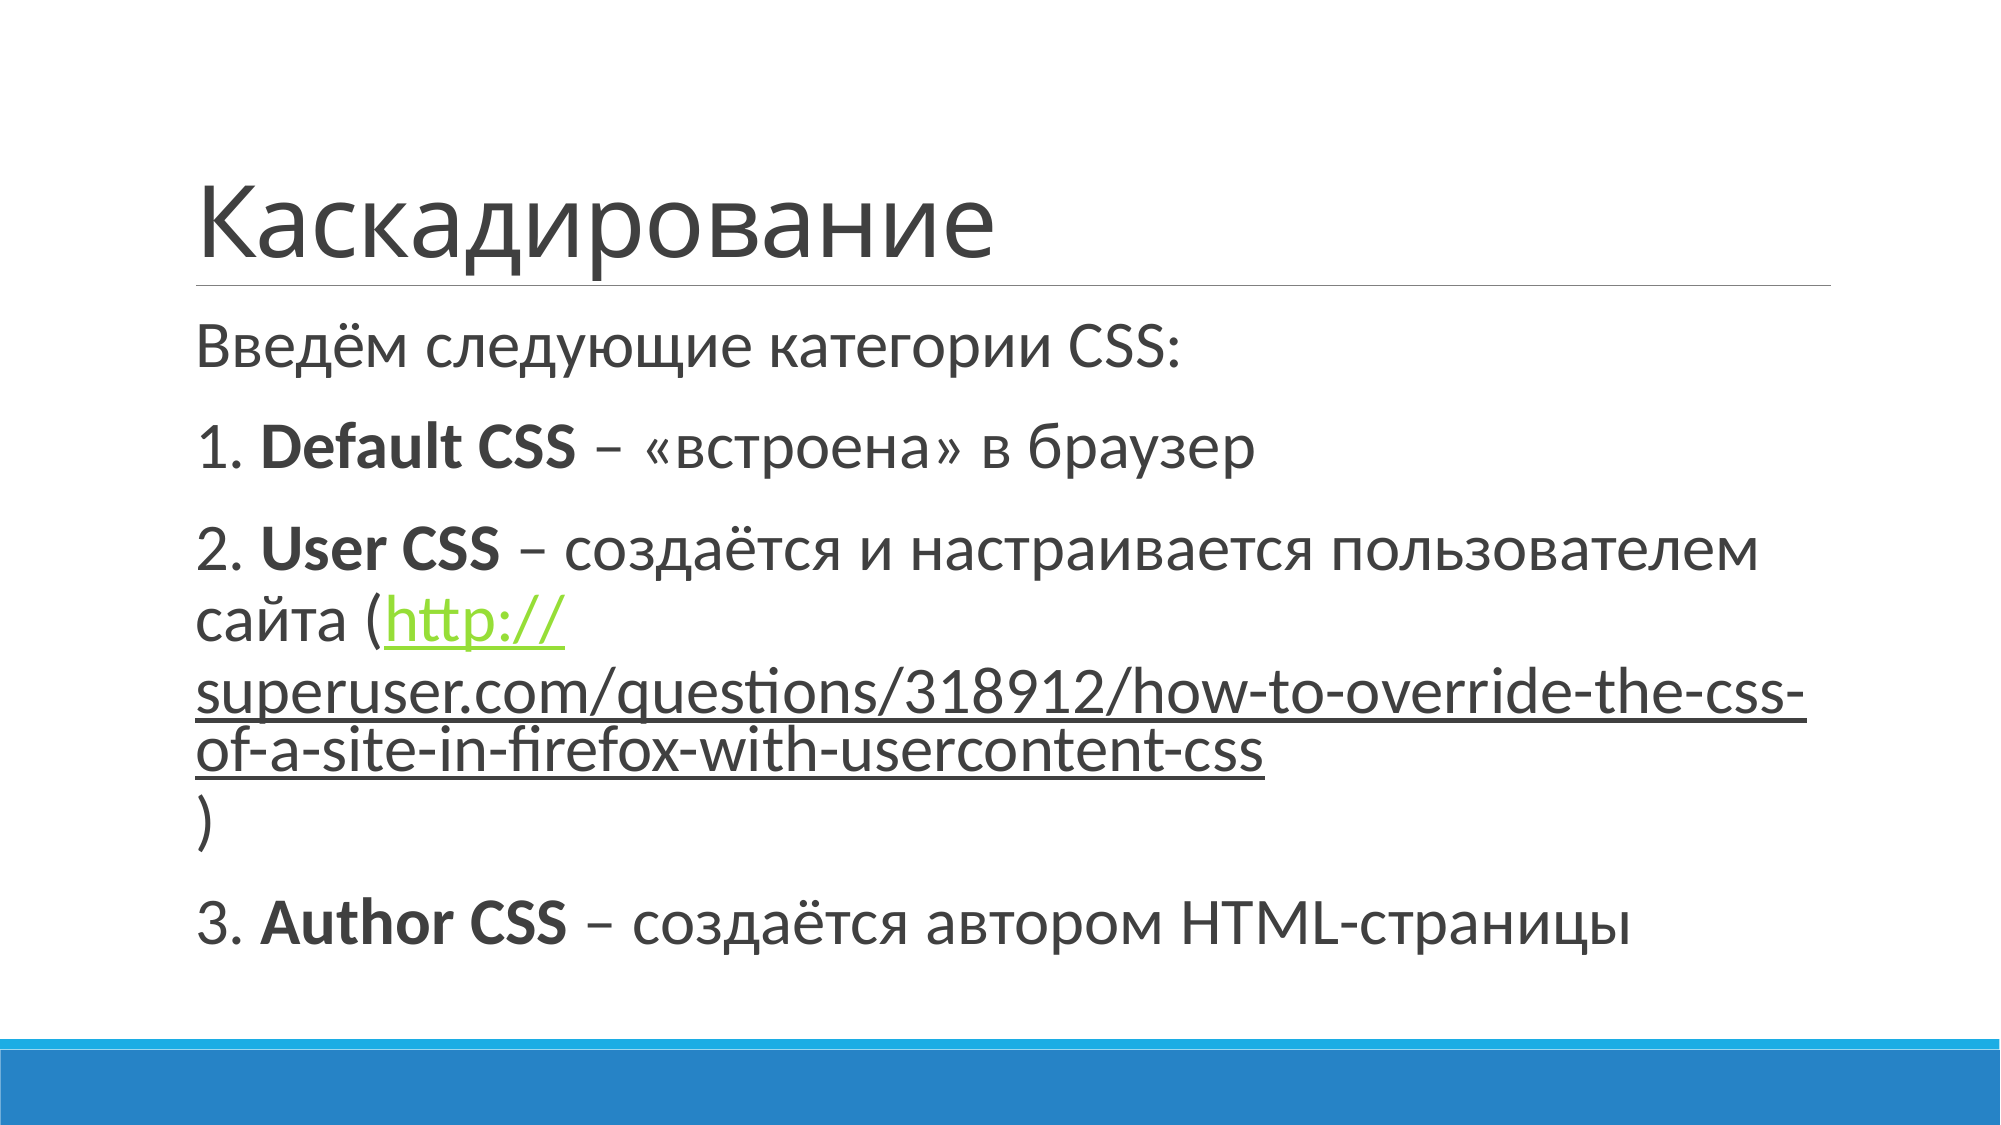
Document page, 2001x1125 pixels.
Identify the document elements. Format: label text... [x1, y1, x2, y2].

list Введём следующие категории CSS: 1. Default CSS – «встроена» в браузер 2. User CSS – создаётся и настраивается пользователем сайта (http://superuser.com/questions/318912/how-to-override-the-css-of-a-site-in-firefox-with-usercontent-css) 3. Author CSS – создаётся автором HTML-страницы [180, 302, 1830, 965]
title Каскадирование [180, 47, 1830, 285]
